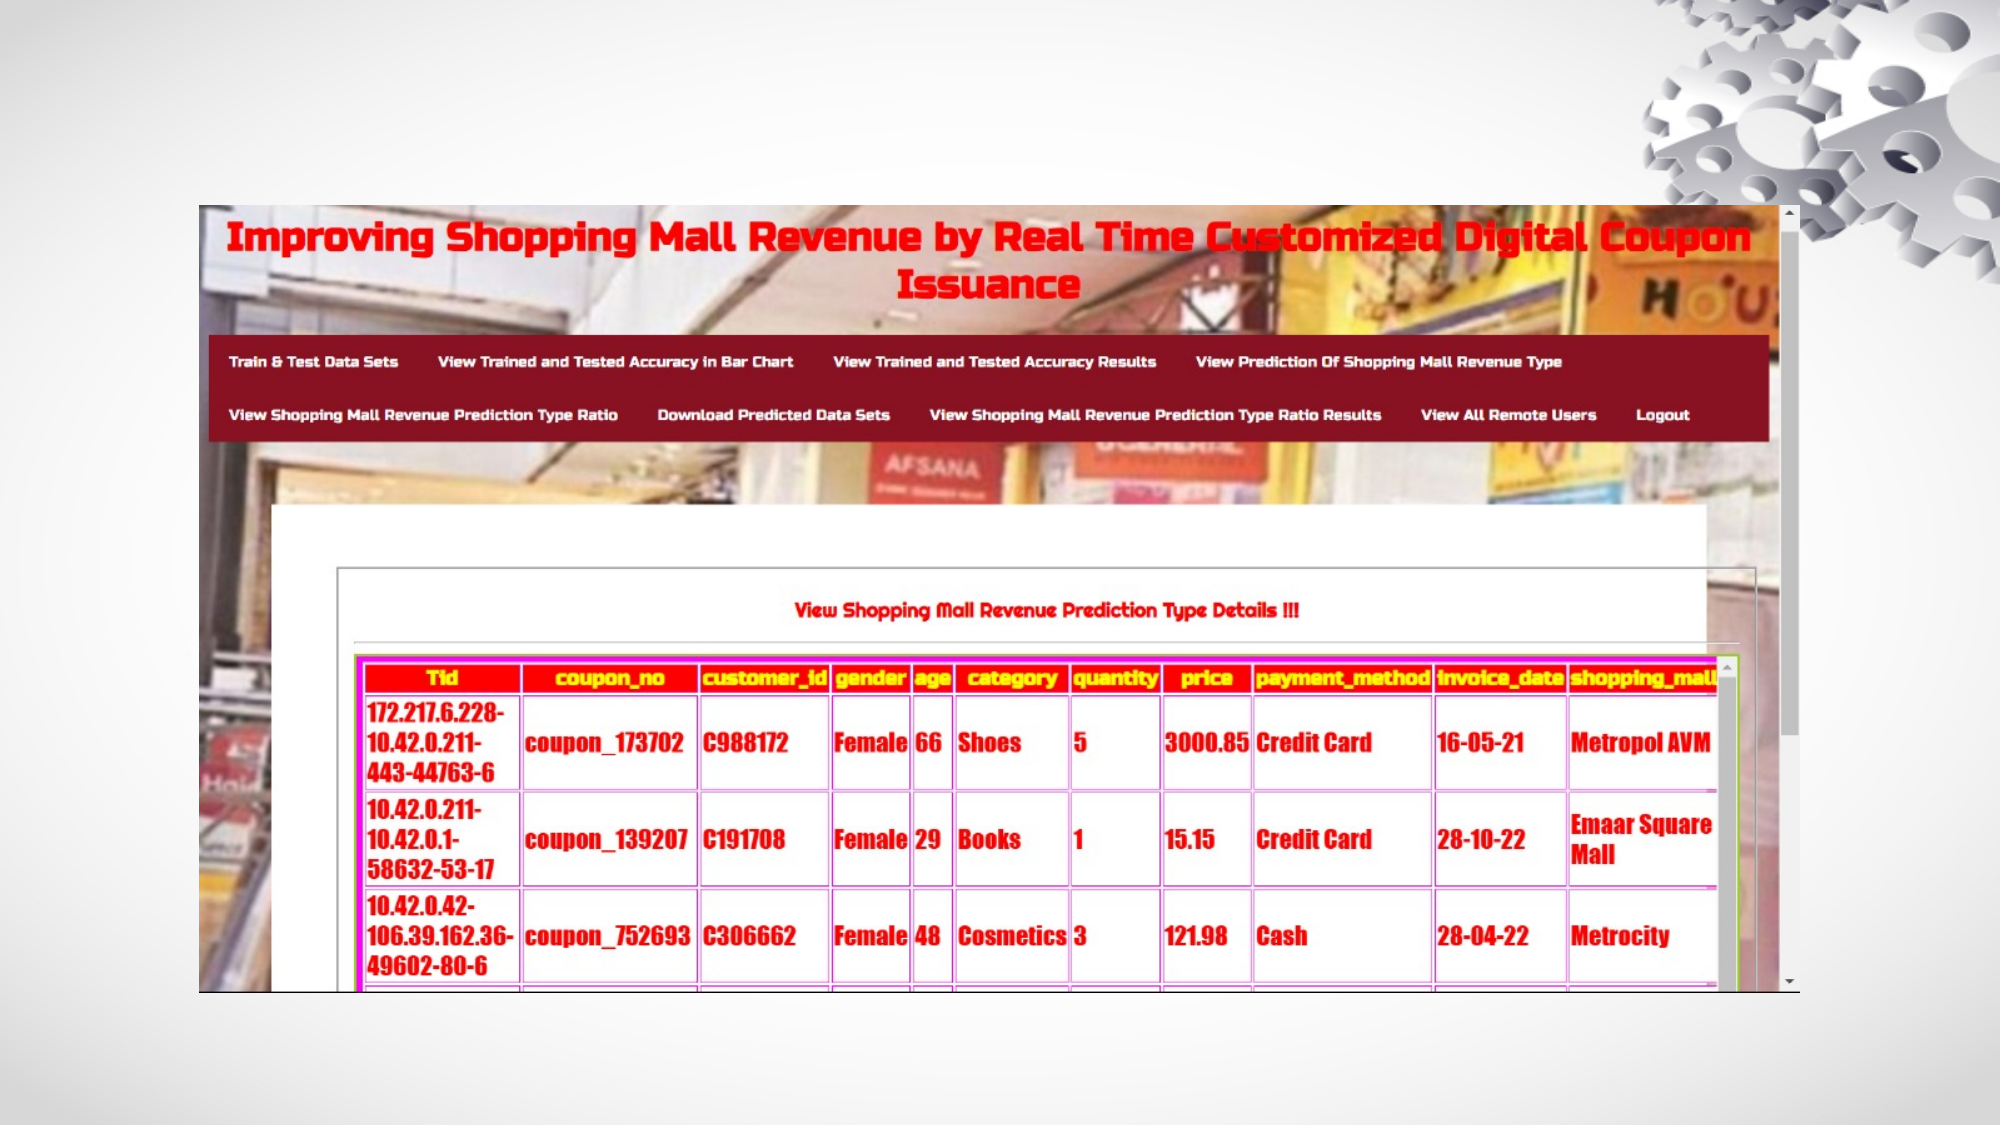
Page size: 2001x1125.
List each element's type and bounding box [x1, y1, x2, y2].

picture [0, 0, 2000, 1125]
list [199, 205, 1800, 993]
